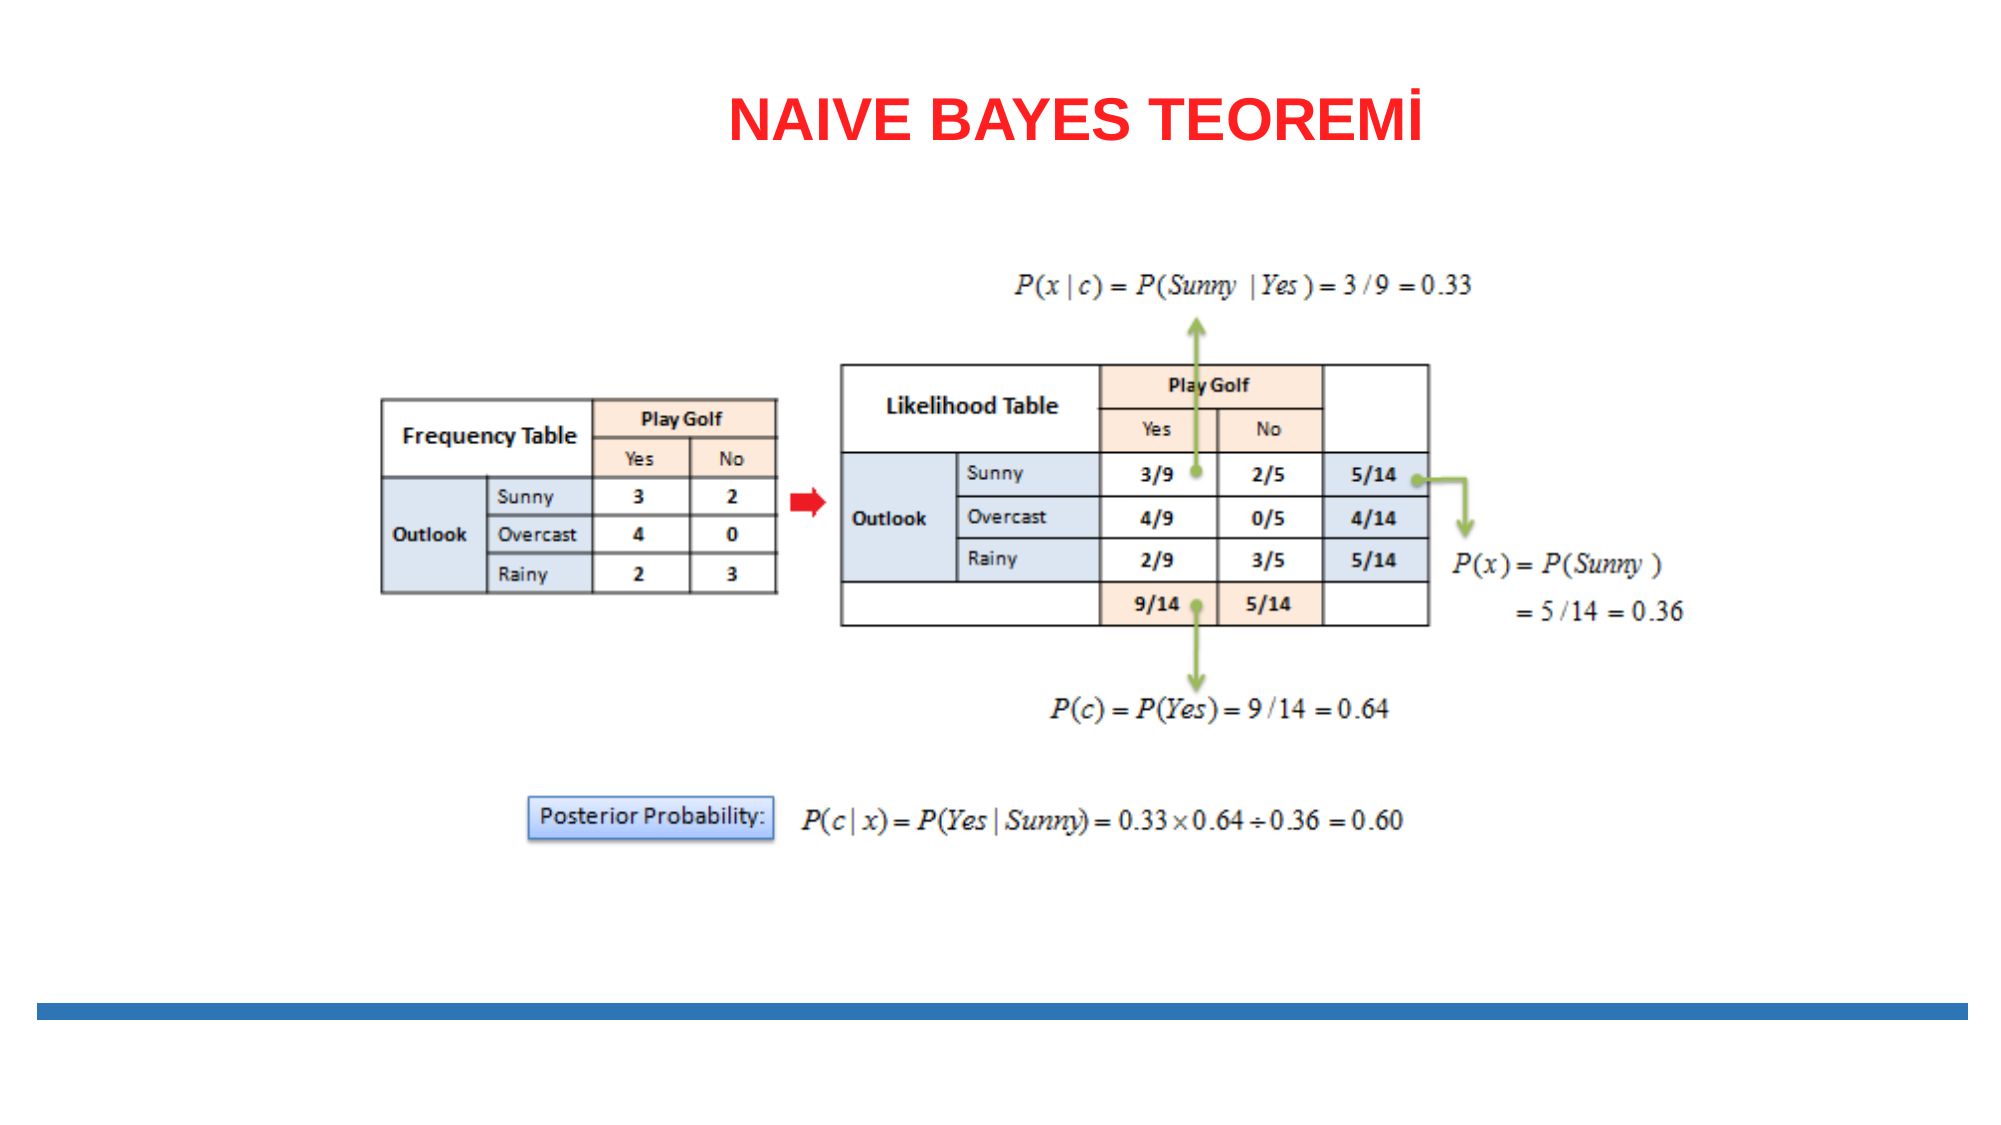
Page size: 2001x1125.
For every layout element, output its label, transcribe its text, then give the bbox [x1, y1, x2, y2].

text_box NAIVE BAYES TEOREMİ [407, 72, 1671, 160]
picture [373, 255, 1704, 870]
